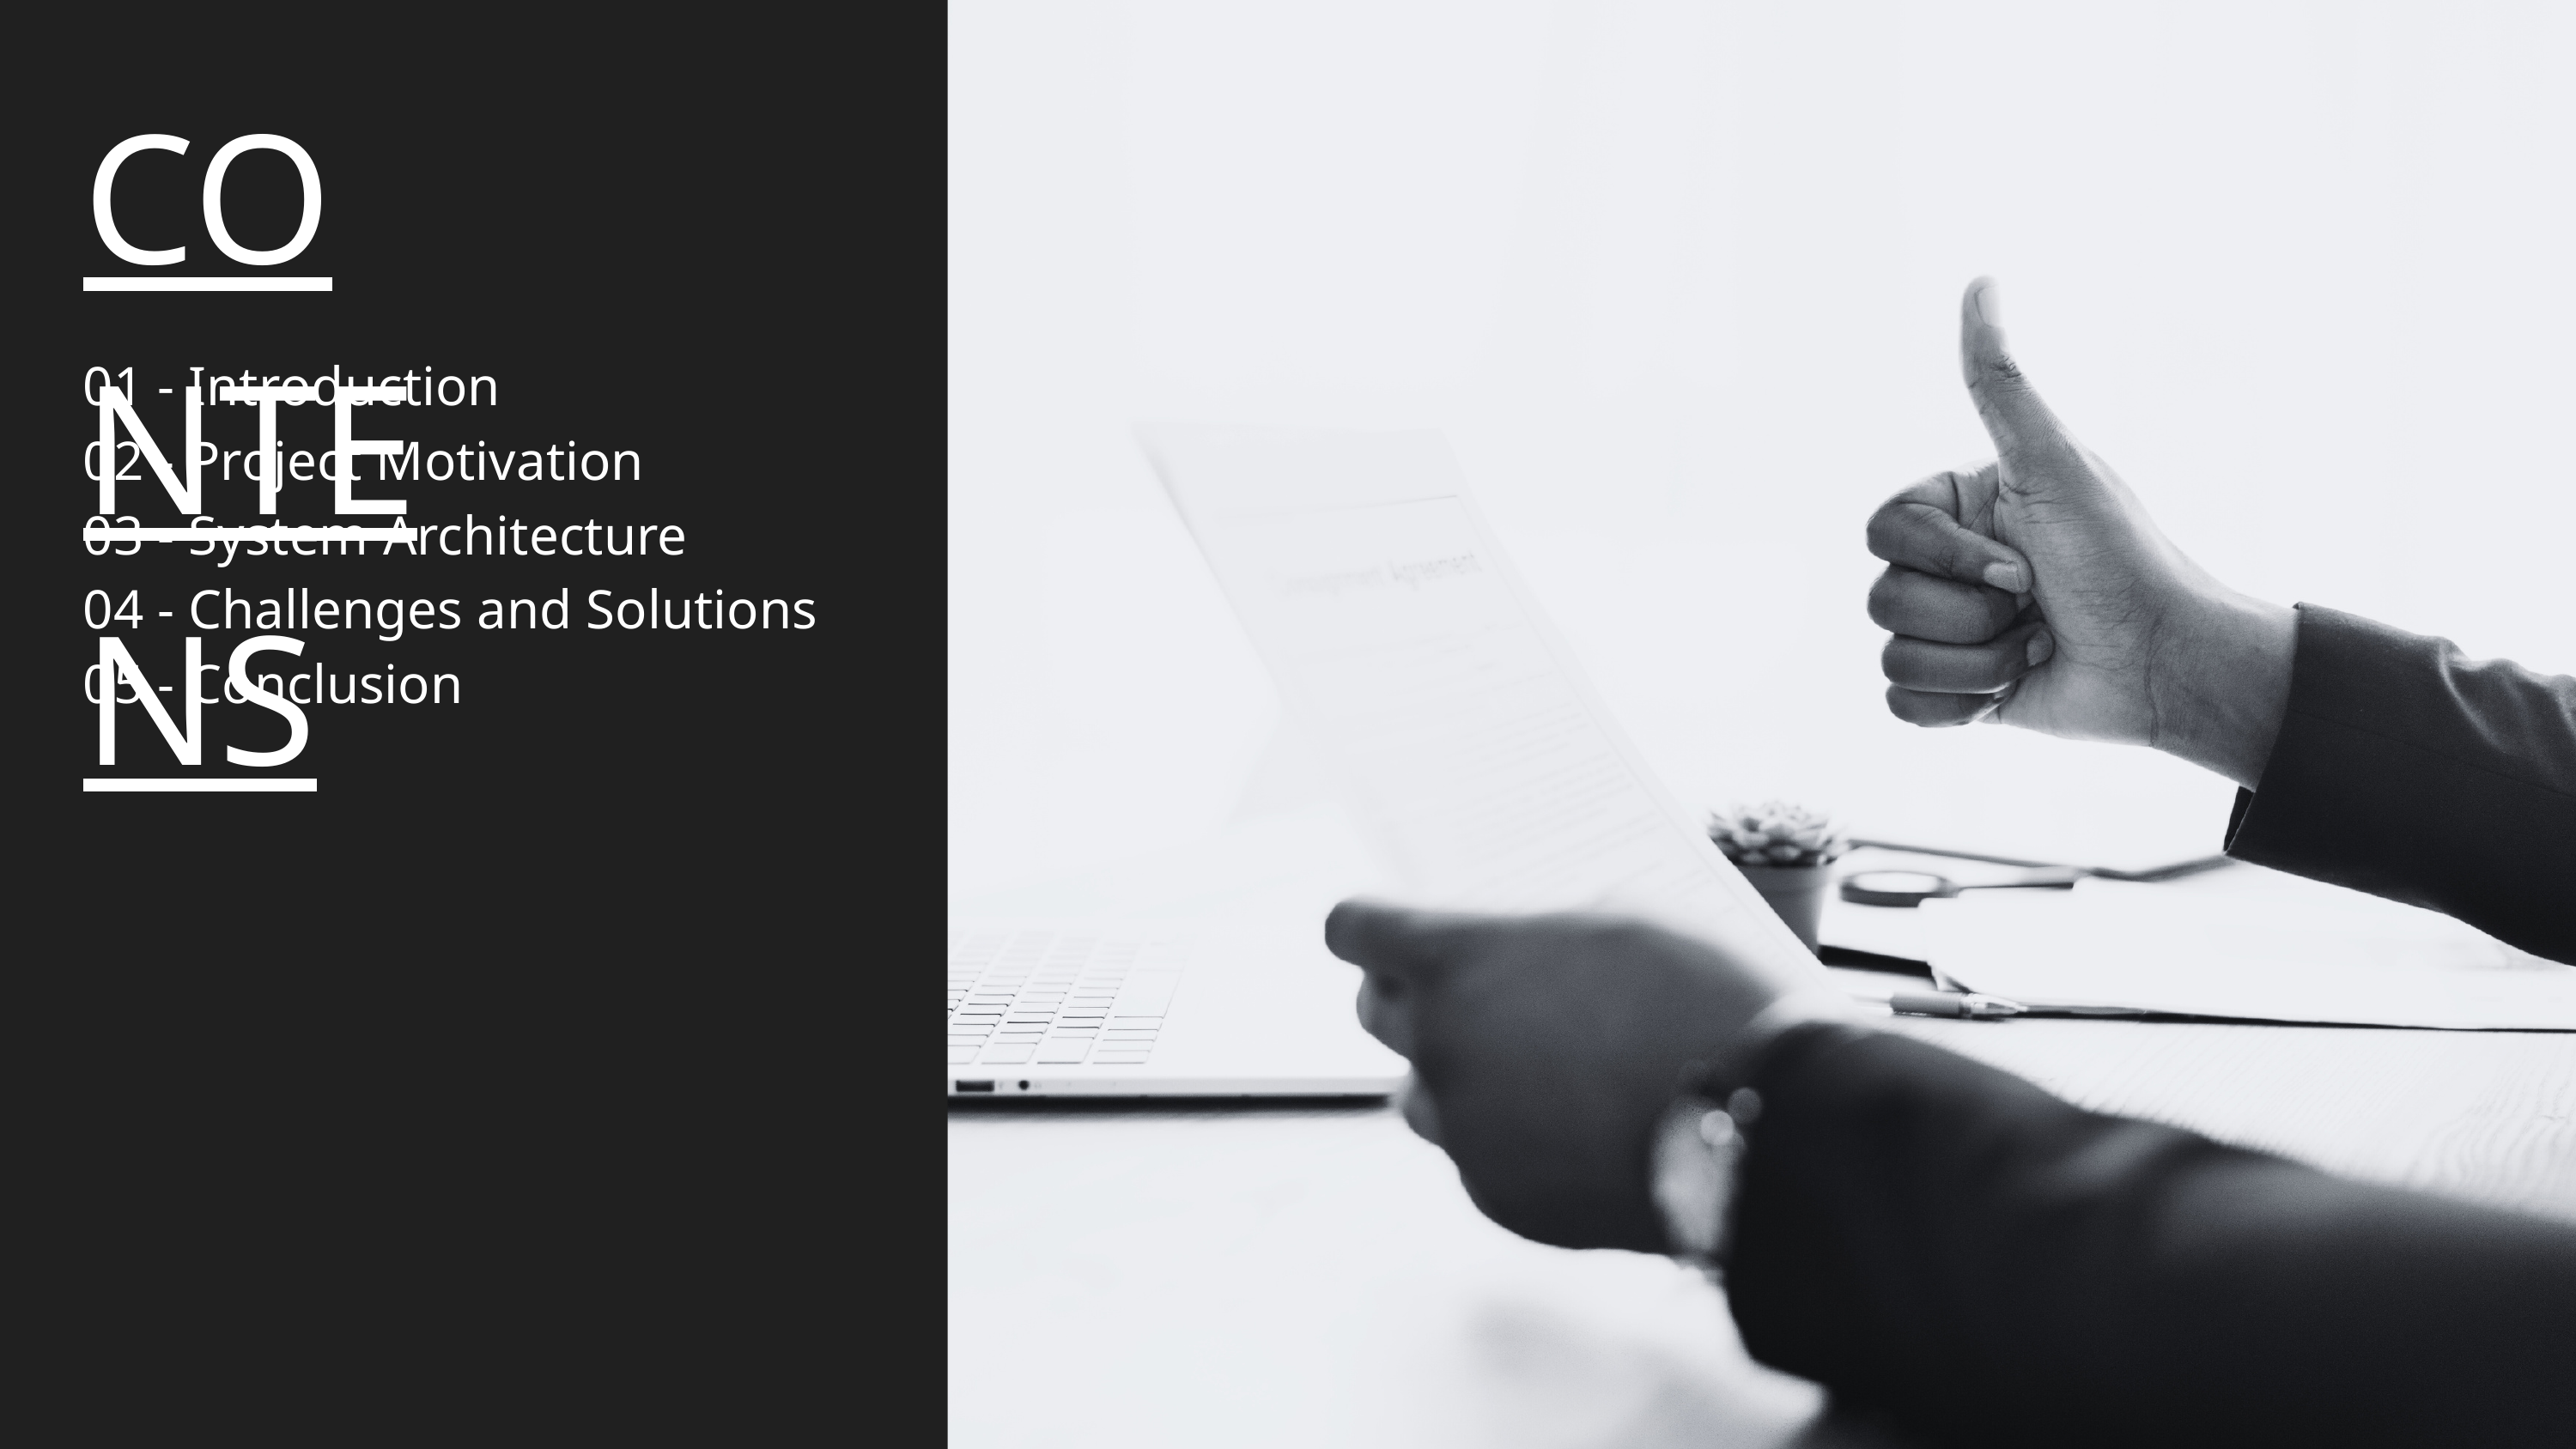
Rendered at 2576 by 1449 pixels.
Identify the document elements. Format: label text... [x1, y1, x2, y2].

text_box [947, 0, 2576, 1449]
text_box 01 - Introduction 02 - Project Motivation 03 - System Architecture 04 - Challenges and Solutions 05 - Conclusion [440, 342, 943, 715]
text_box CONTENS [82, 49, 440, 801]
